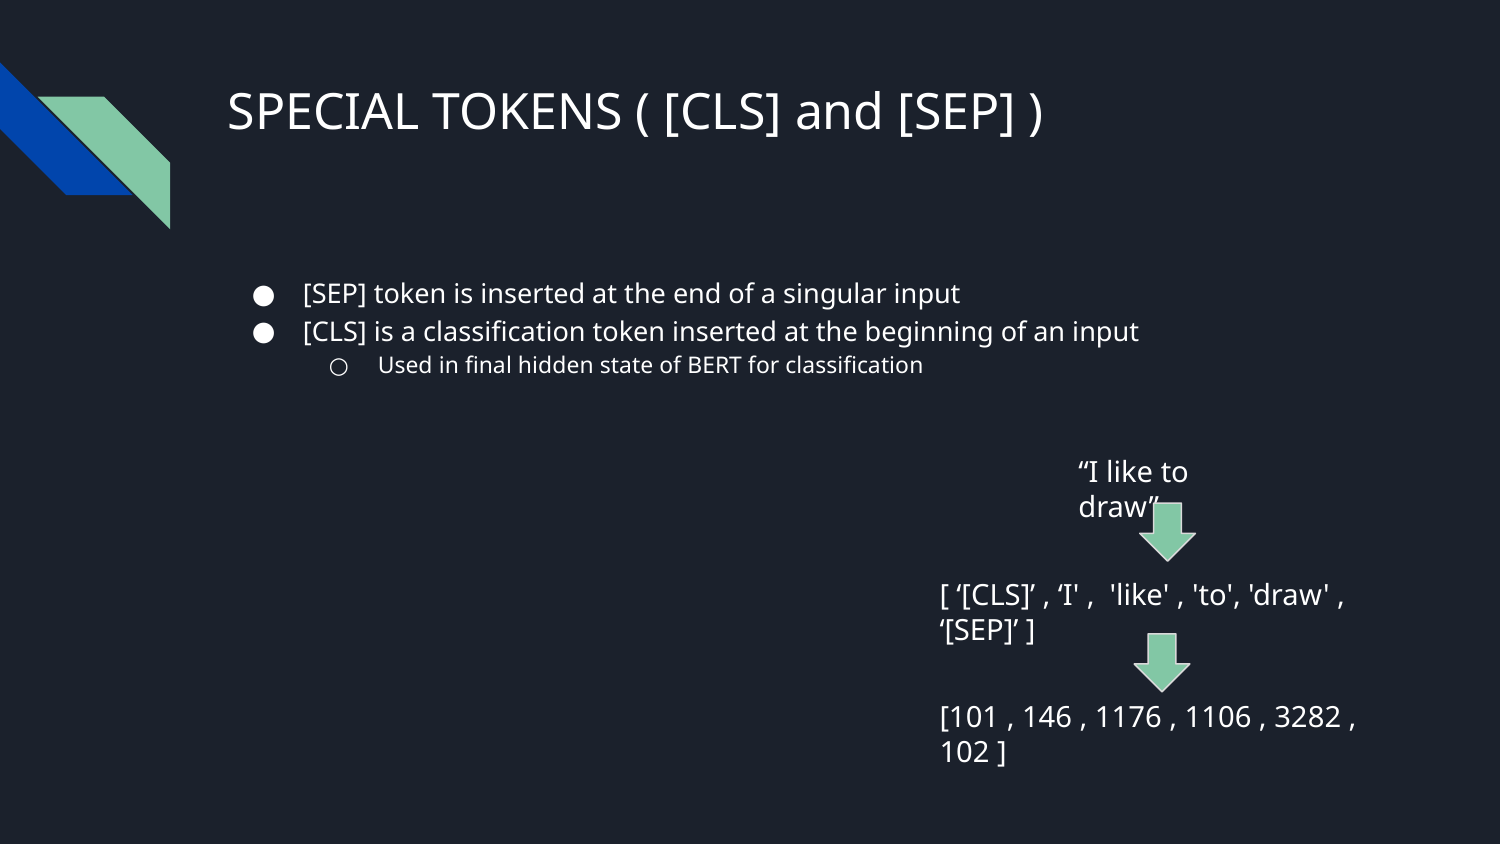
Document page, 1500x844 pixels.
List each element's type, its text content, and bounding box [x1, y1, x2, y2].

text_box “I like to draw” [1063, 438, 1289, 539]
list [SEP] token is inserted at the end of a singular input [CLS] is a classification token inserted at the beginning of an input Used in final hidden state of BERT for classification [212, 257, 1368, 422]
text_box [101 , 146 , 1176 , 1106 , 3282 , 102 ] [924, 683, 1428, 784]
text_box [1134, 633, 1190, 692]
text_box [1139, 503, 1196, 562]
text_box [ ‘[CLS]’ , ‘I' , 'like' , 'to', 'draw' , ‘[SEP]’ ] [924, 561, 1428, 661]
title SPECIAL TOKENS ( [CLS] and [SEP] ) [212, 64, 1368, 215]
